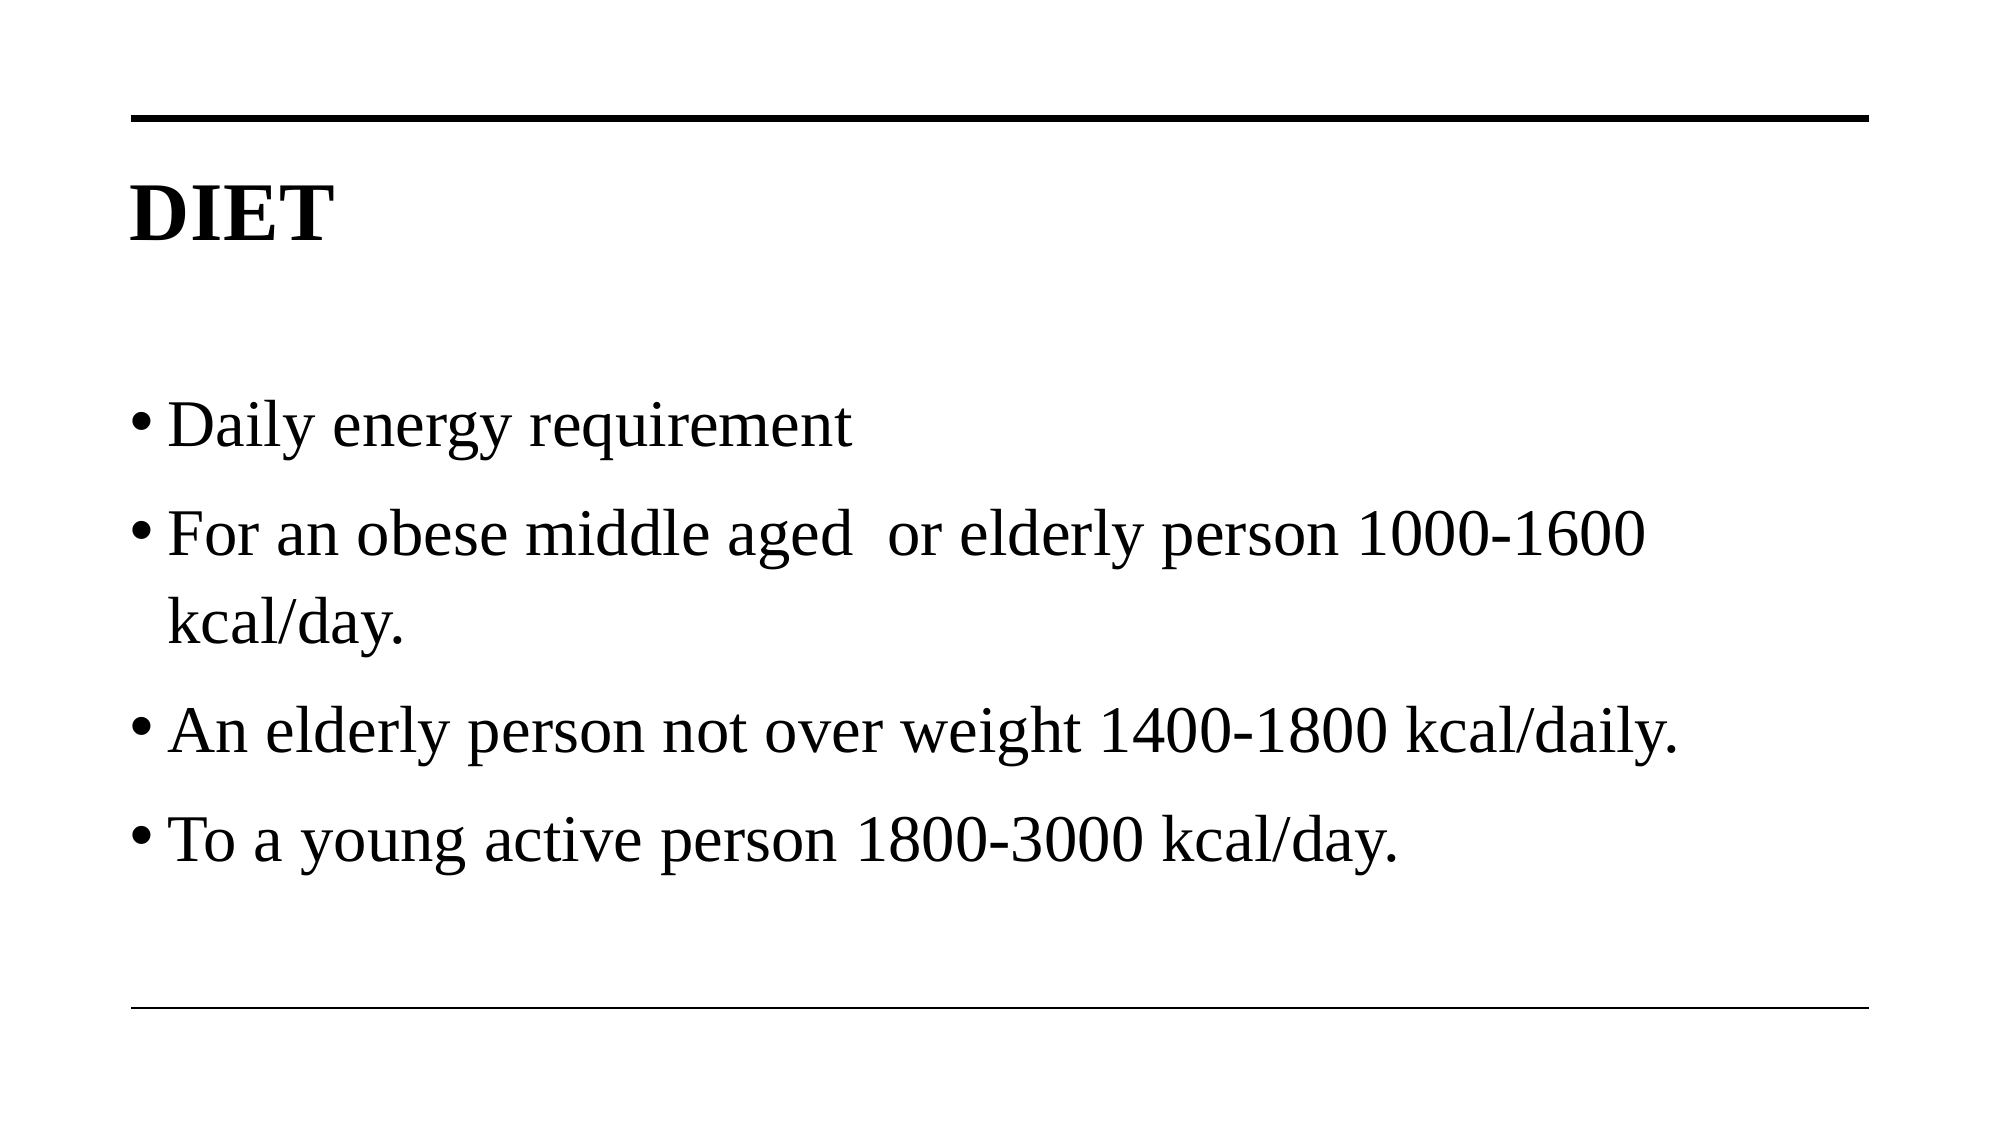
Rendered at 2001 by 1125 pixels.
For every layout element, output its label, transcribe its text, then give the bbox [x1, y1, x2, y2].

title DIET [114, 149, 1869, 364]
list Daily energy requirement For an obese middle aged or elderly person 1000-1600 kcal/day. An elderly person not over weight 1400-1800 kcal/daily. To a young active person 1800-3000 kcal/day. [114, 364, 1869, 978]
